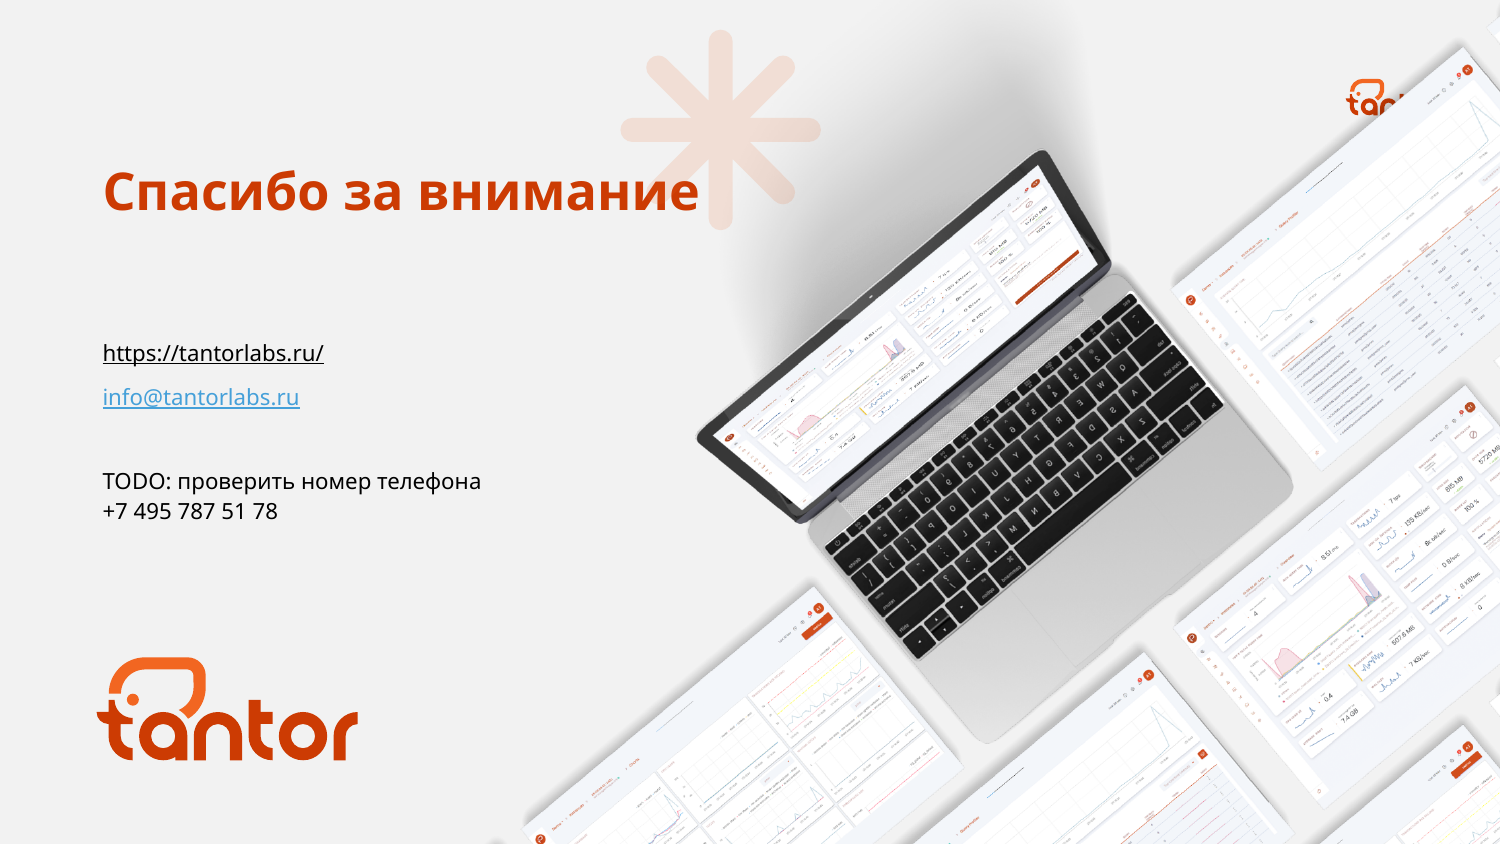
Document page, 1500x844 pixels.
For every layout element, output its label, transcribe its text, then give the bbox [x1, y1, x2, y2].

list https://tantorlabs.ru/ info@tantorlabs.ru TODO: проверить номер телефона +7 495 787 51 78 [96, 329, 272, 561]
title Спасибо за внимание [96, 83, 272, 232]
picture [272, 0, 1500, 844]
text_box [96, 657, 358, 761]
